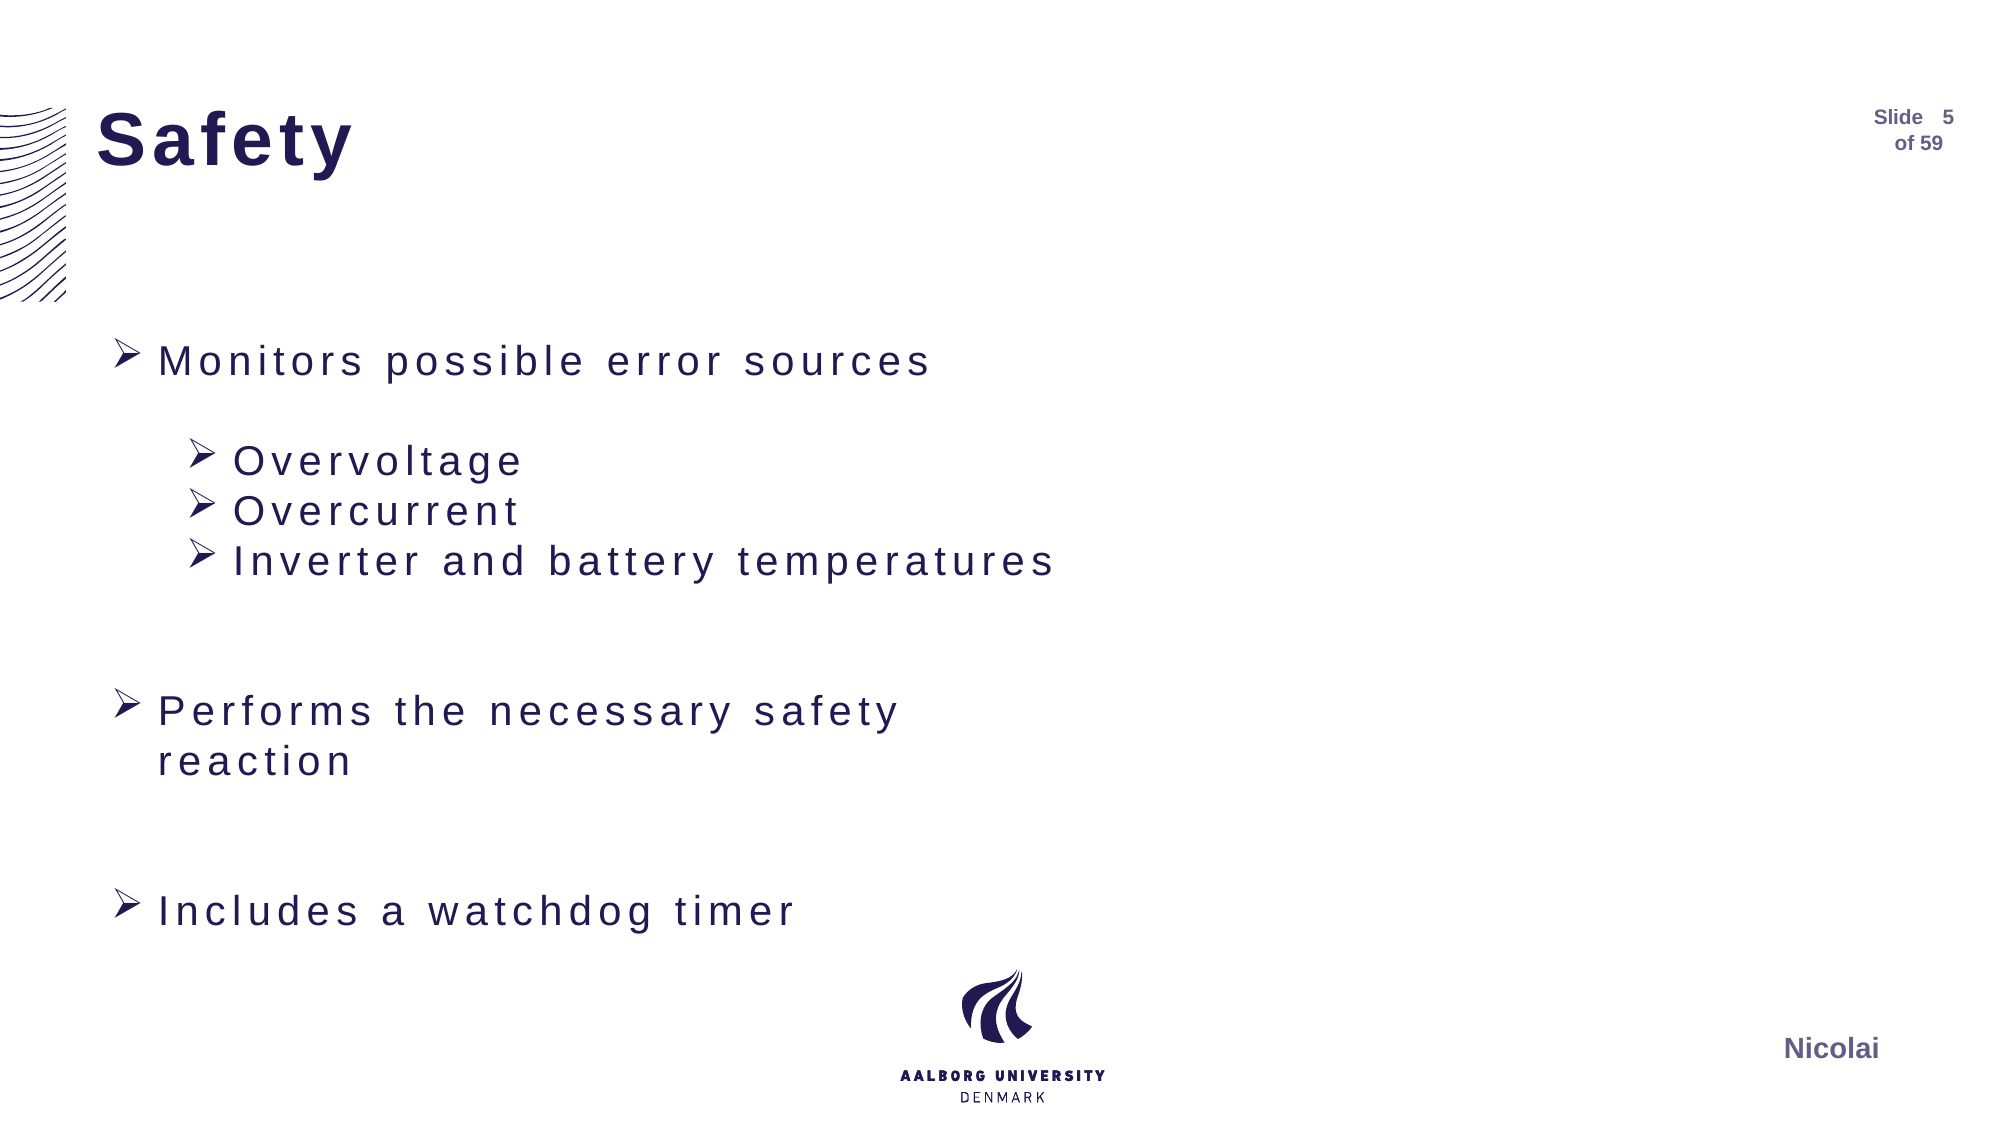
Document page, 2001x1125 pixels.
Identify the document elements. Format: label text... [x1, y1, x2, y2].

text_box Nicolai [1743, 1027, 1880, 1065]
title Safety [96, 58, 1105, 325]
text_box of 59 [1864, 123, 1944, 162]
slide_number 5 [1924, 97, 1954, 135]
text_box Slide [1859, 97, 1924, 135]
text_box Monitors possible error sources Overvoltage Overcurrent Inverter and battery temperatures Performs the necessary safety reaction Includes a watchdog timer [96, 326, 1105, 942]
